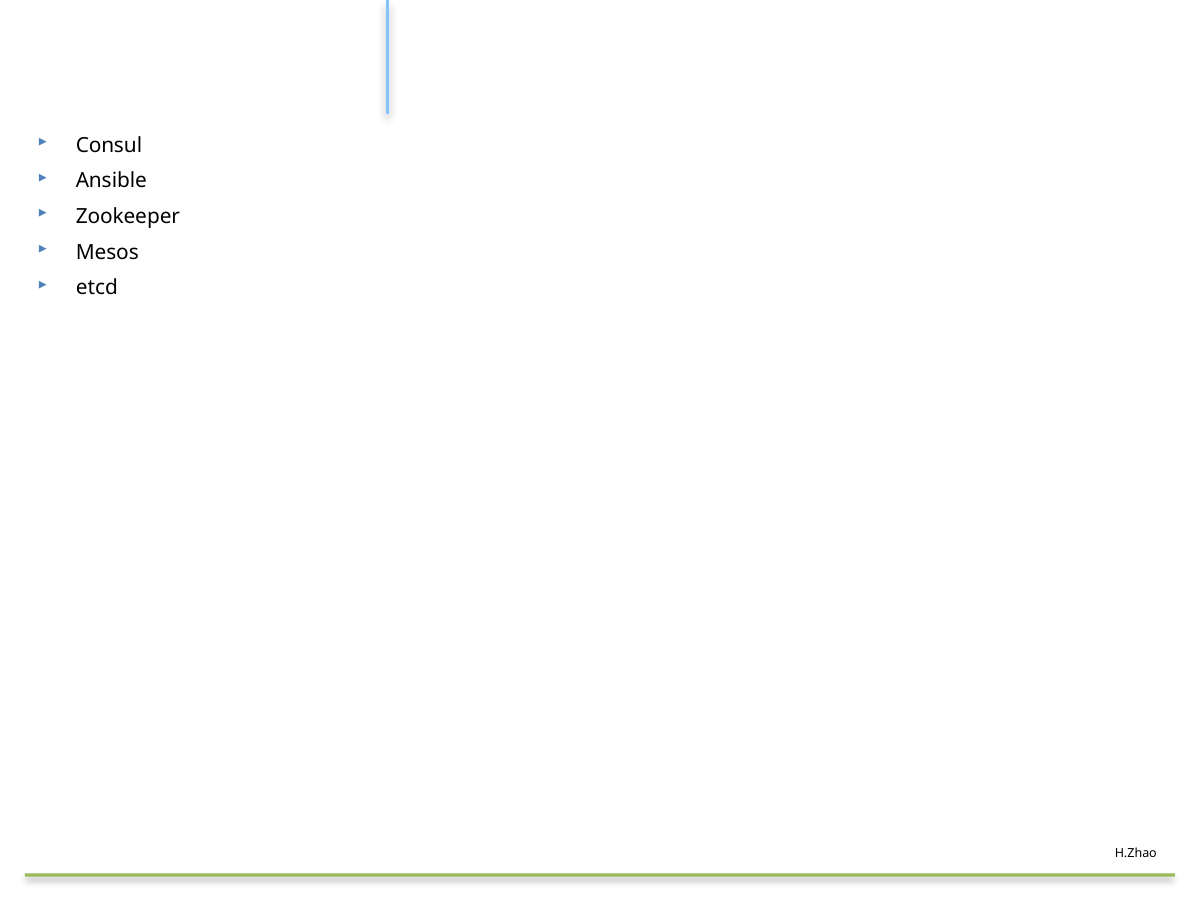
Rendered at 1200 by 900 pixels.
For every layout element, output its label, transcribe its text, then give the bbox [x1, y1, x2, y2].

list Consul Ansible Zookeeper Mesos etcd [24, 125, 1175, 813]
